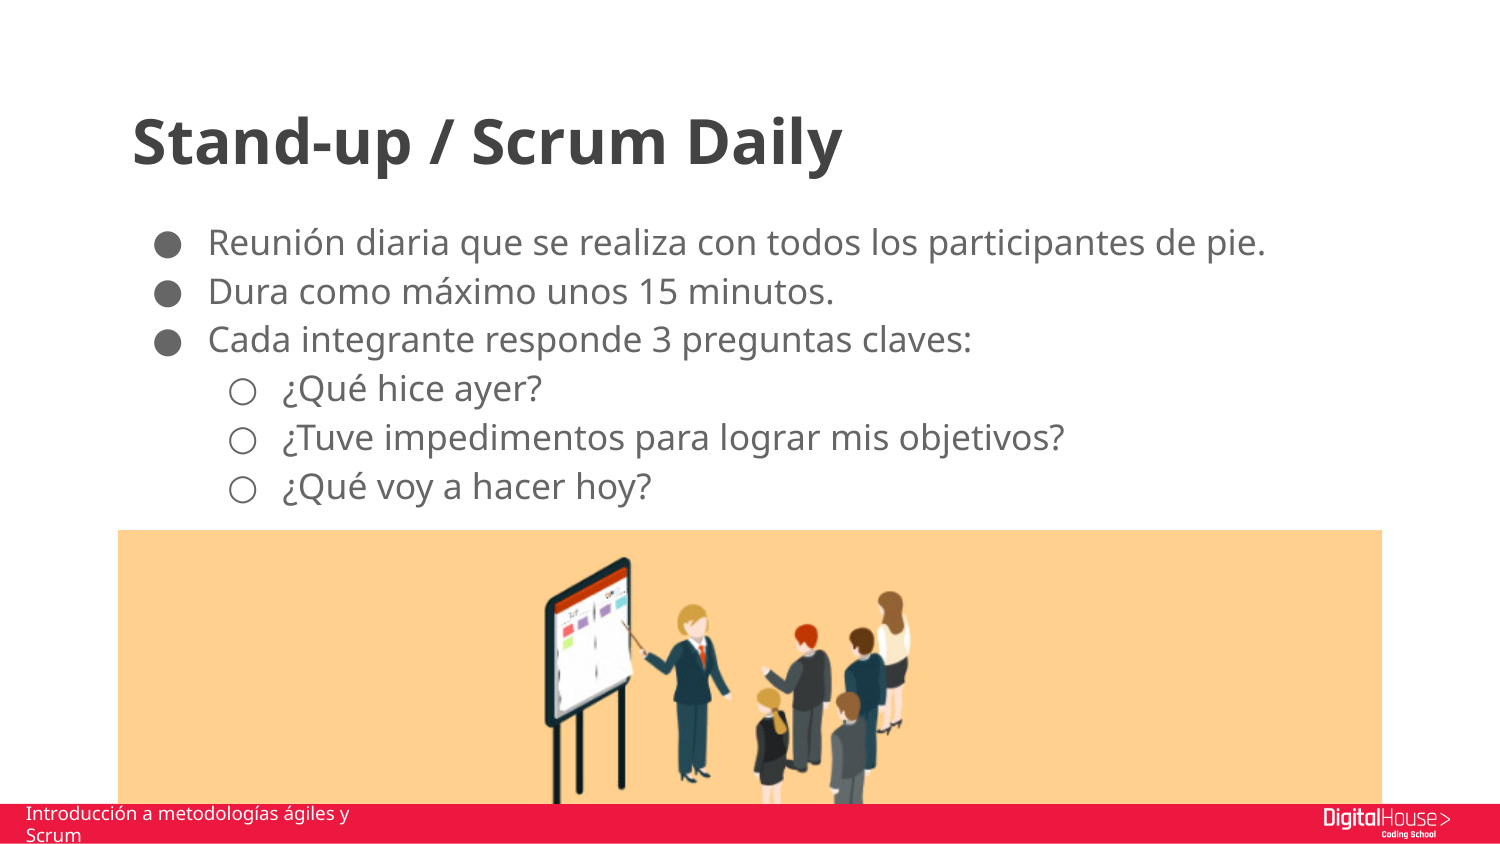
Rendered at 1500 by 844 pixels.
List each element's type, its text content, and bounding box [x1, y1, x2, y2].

picture [117, 530, 1383, 805]
text_box Stand-up / Scrum Daily [117, 90, 1380, 193]
text_box Introducción a metodologías ágiles y Scrum [18, 812, 417, 836]
text_box [0, 803, 1322, 844]
text_box [1387, 803, 1500, 844]
text_box Reunión diaria que se realiza con todos los participantes de pie. Dura como máximo unos 15 minutos. Cada integrante responde 3 preguntas claves: ¿Qué hice ayer? ¿Tuve impedimentos para lograr mis objetivos? ¿Qué voy a hacer hoy? [117, 198, 1383, 279]
picture [1324, 808, 1451, 839]
